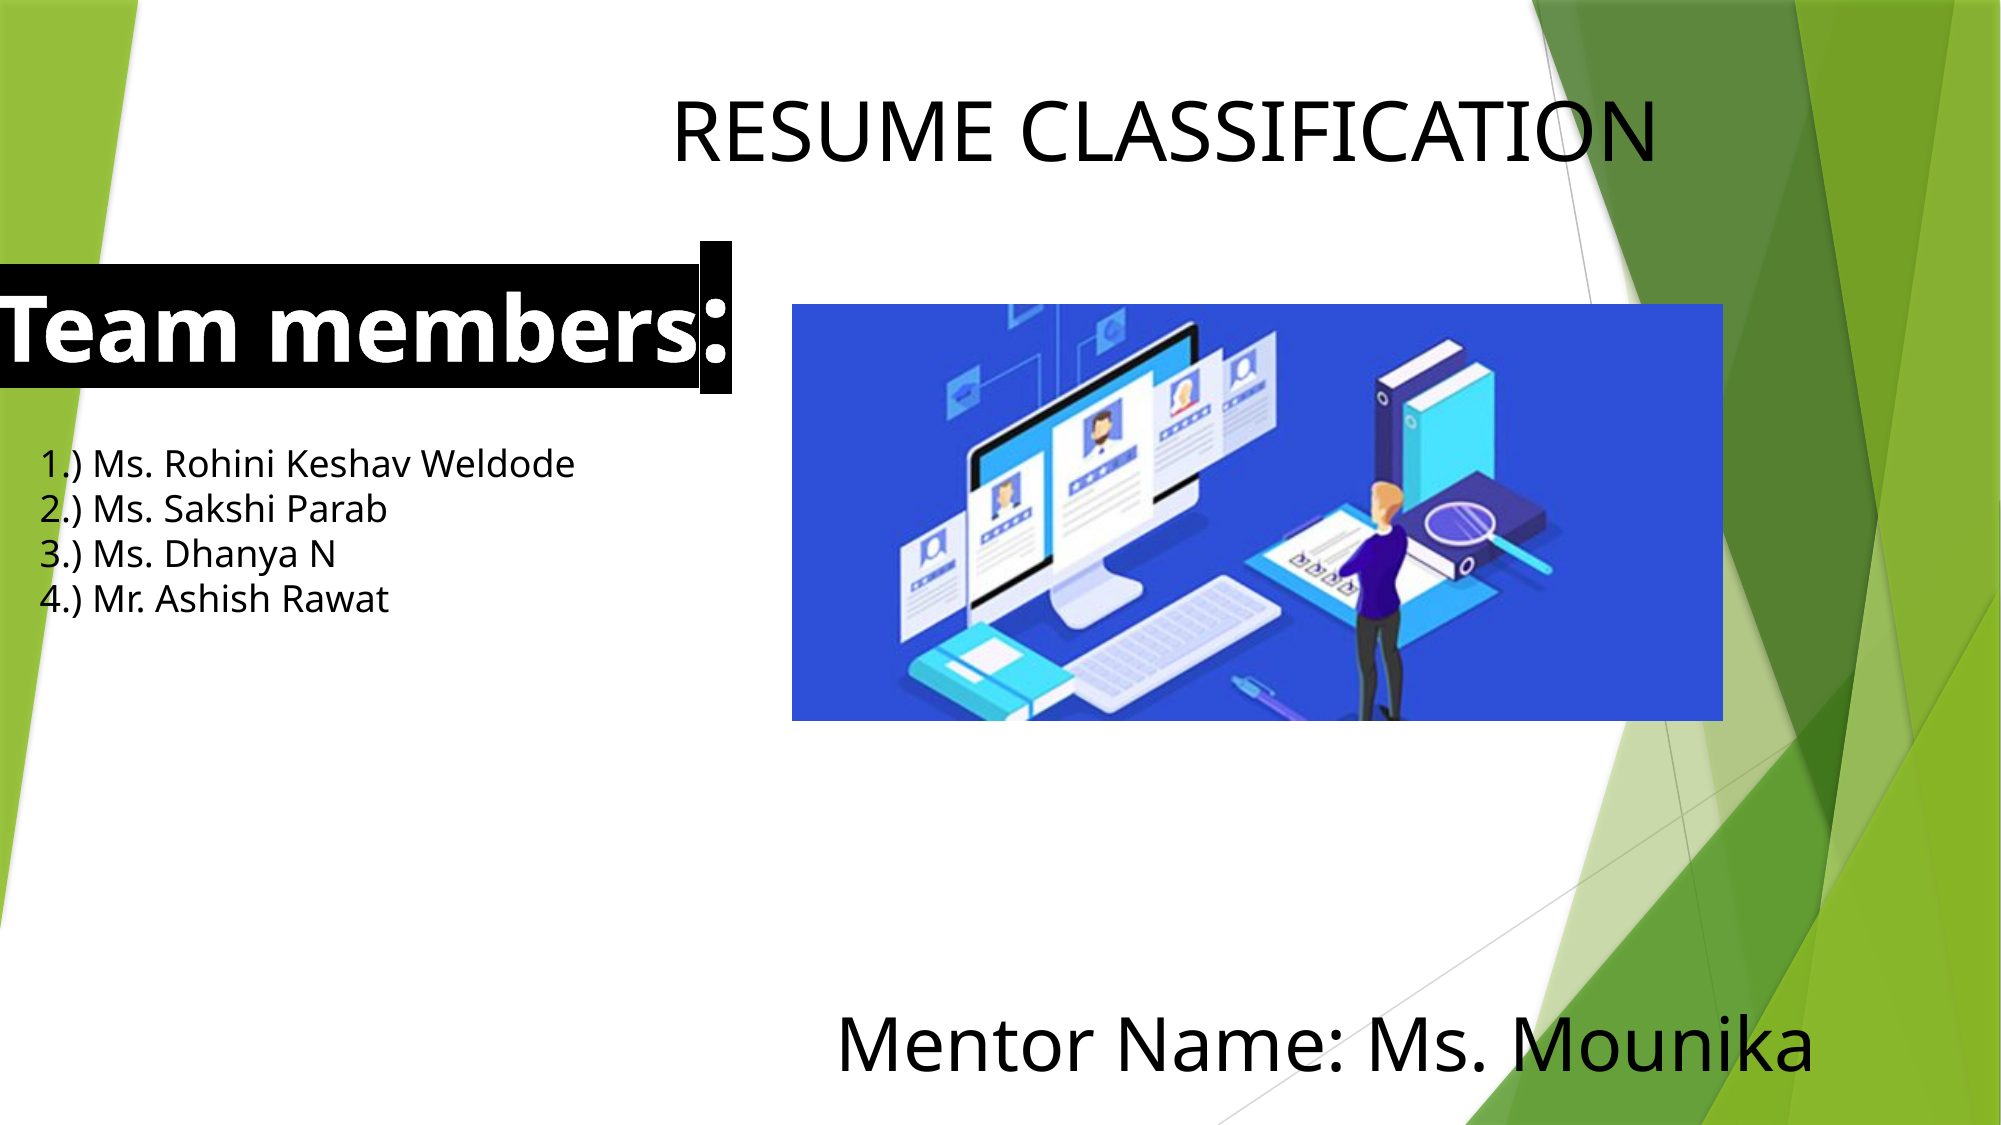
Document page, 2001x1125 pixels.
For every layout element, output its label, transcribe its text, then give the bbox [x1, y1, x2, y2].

text_box Mentor Name: Ms. Mounika [820, 989, 1861, 1094]
picture [792, 304, 1723, 721]
text_box RESUME CLASSIFICATION [563, 70, 1791, 186]
text_box Team members: [0, 241, 1046, 392]
text_box 1.) Ms. Rohini Keshav Weldode 2.) Ms. Sakshi Parab 3.) Ms. Dhanya N 4.) Mr. Ashish Rawat [24, 432, 787, 628]
